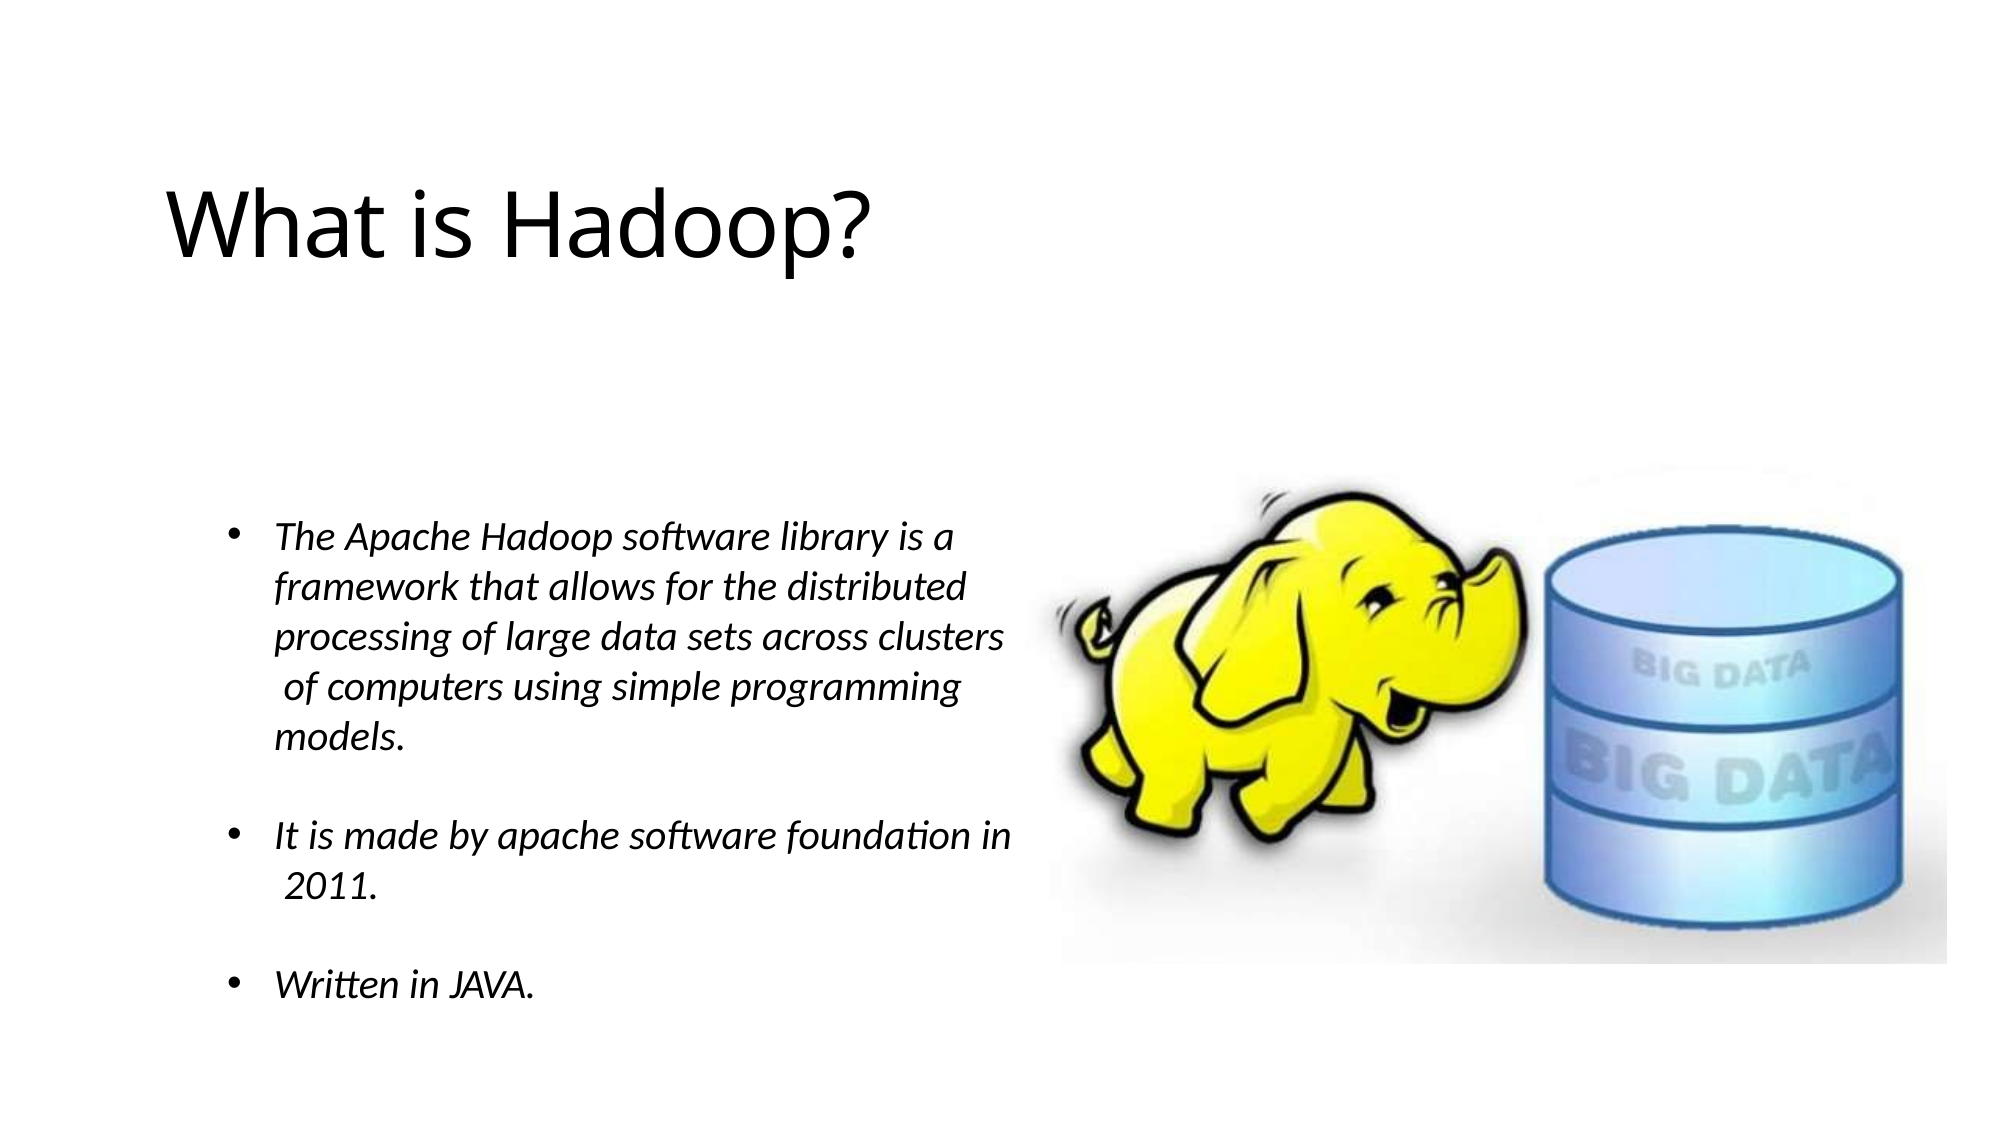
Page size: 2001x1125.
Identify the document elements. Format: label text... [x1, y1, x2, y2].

title What is Hadoop? [137, 22, 1863, 315]
text_box The Apache Hadoop software library is a framework that allows for the distributed processing of large data sets across clusters of computers using simple programming models. It is made by apache software foundation in 2011. Written in JAVA. [225, 506, 1016, 1007]
text_box [1025, 462, 1947, 964]
